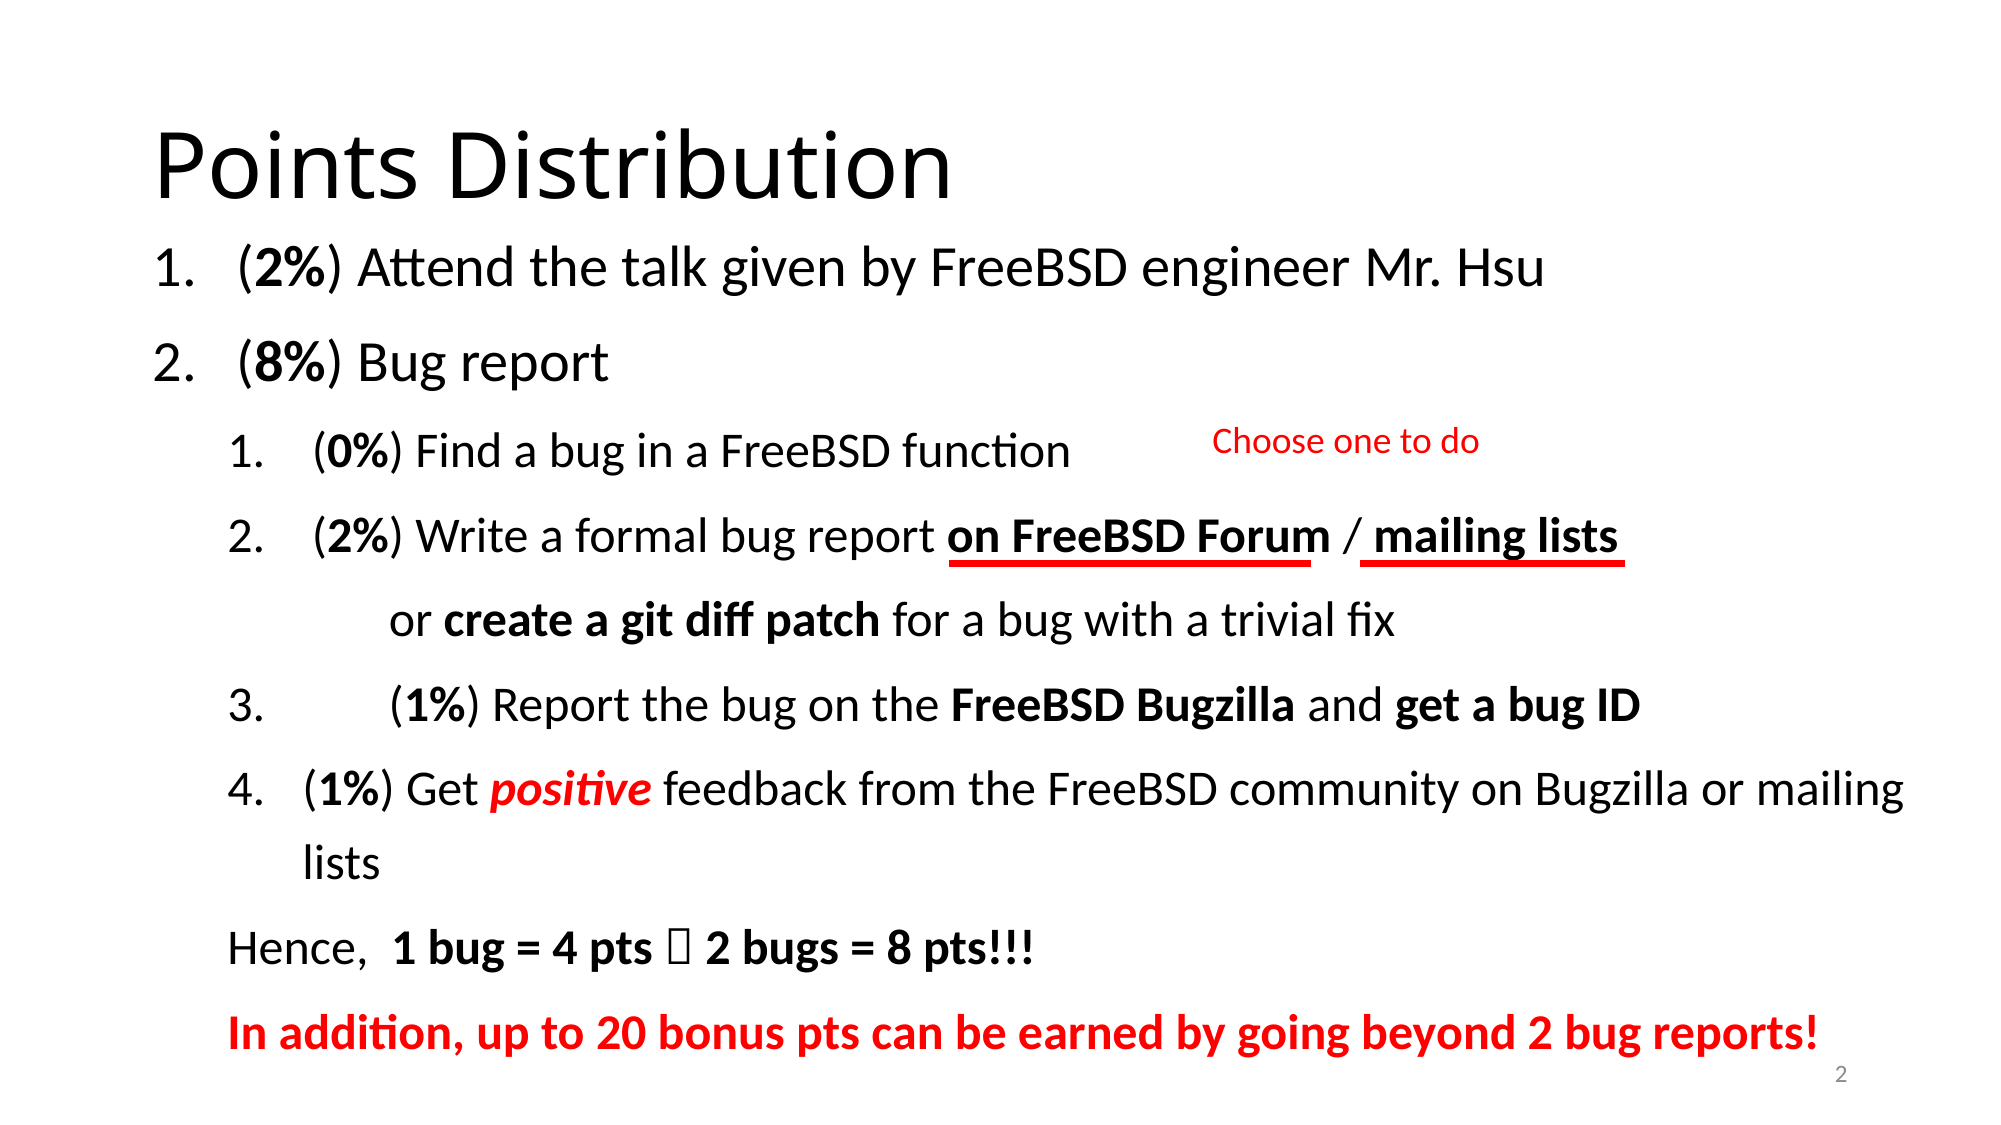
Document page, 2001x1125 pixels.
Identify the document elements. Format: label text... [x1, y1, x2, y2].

slide_number 2 [1412, 1042, 1863, 1103]
text_box Choose one to do [1197, 408, 1496, 469]
list (2%) Attend the talk given by FreeBSD engineer Mr. Hsu (8%) Bug report (0%) Find a bug in a FreeBSD function (2%) Write a formal bug report on FreeBSD Forum / mailing lists or create a git diff patch for a bug with a trivial fix 3. (1%) Report the bug on the FreeBSD Bugzilla and get a bug ID (1%) Get positive feedback from the FreeBSD community on Bugzilla or mailing lists Hence, 1 bug = 4 pts  2 bugs = 8 pts!!! In addition, up to 20 bonus pts can be earned by going beyond 2 bug reports! [137, 216, 1969, 1125]
title Points Distribution [137, 59, 1863, 216]
